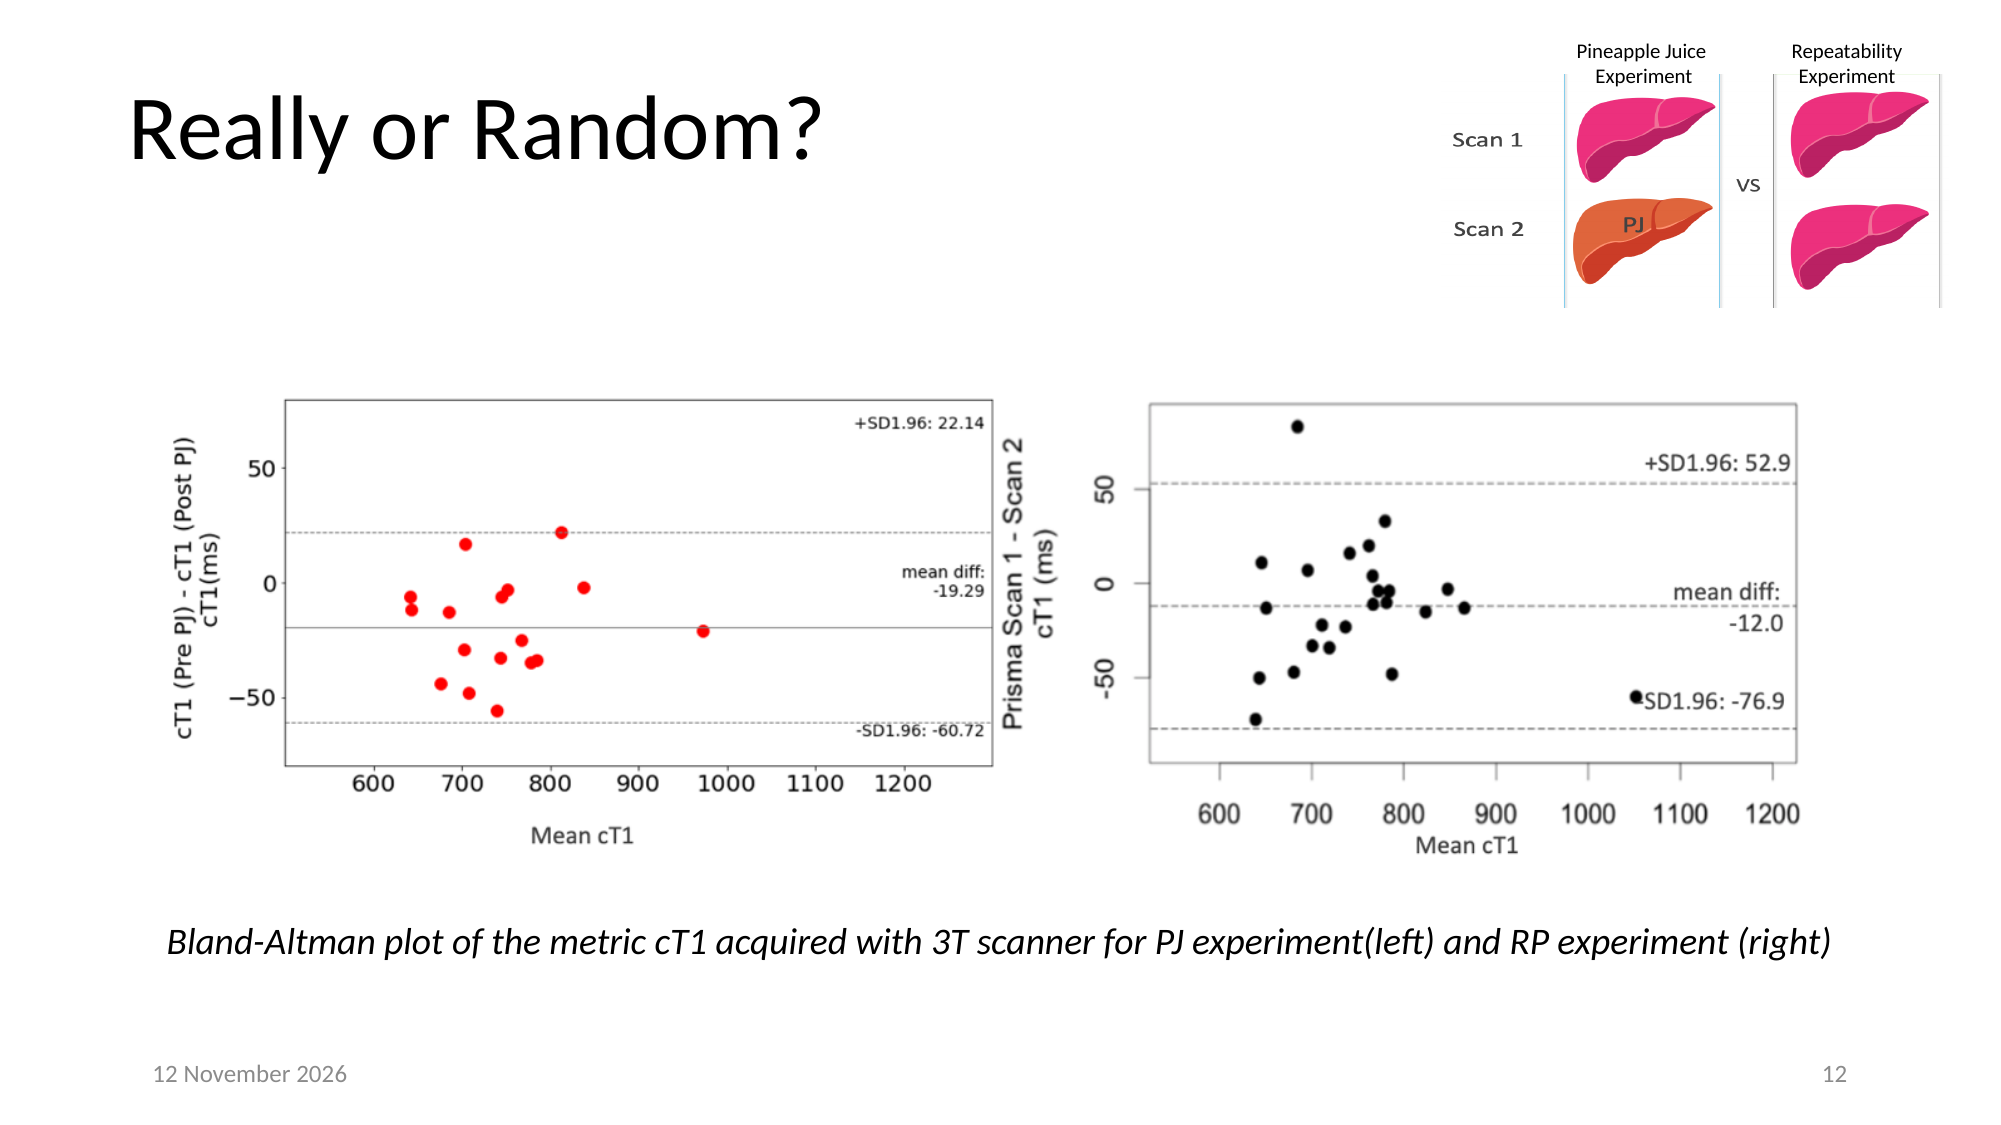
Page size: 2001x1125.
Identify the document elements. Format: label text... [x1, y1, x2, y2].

picture [137, 366, 1863, 911]
text_box Bland-Altman plot of the metric cT1 acquired with 3T scanner for PJ experiment(left) and RP experiment (right) [151, 911, 1849, 970]
text_box Really or Random? [114, 55, 1440, 205]
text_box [1440, 29, 1949, 308]
slide_number 11 [1412, 1042, 1863, 1103]
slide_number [137, 1042, 588, 1103]
